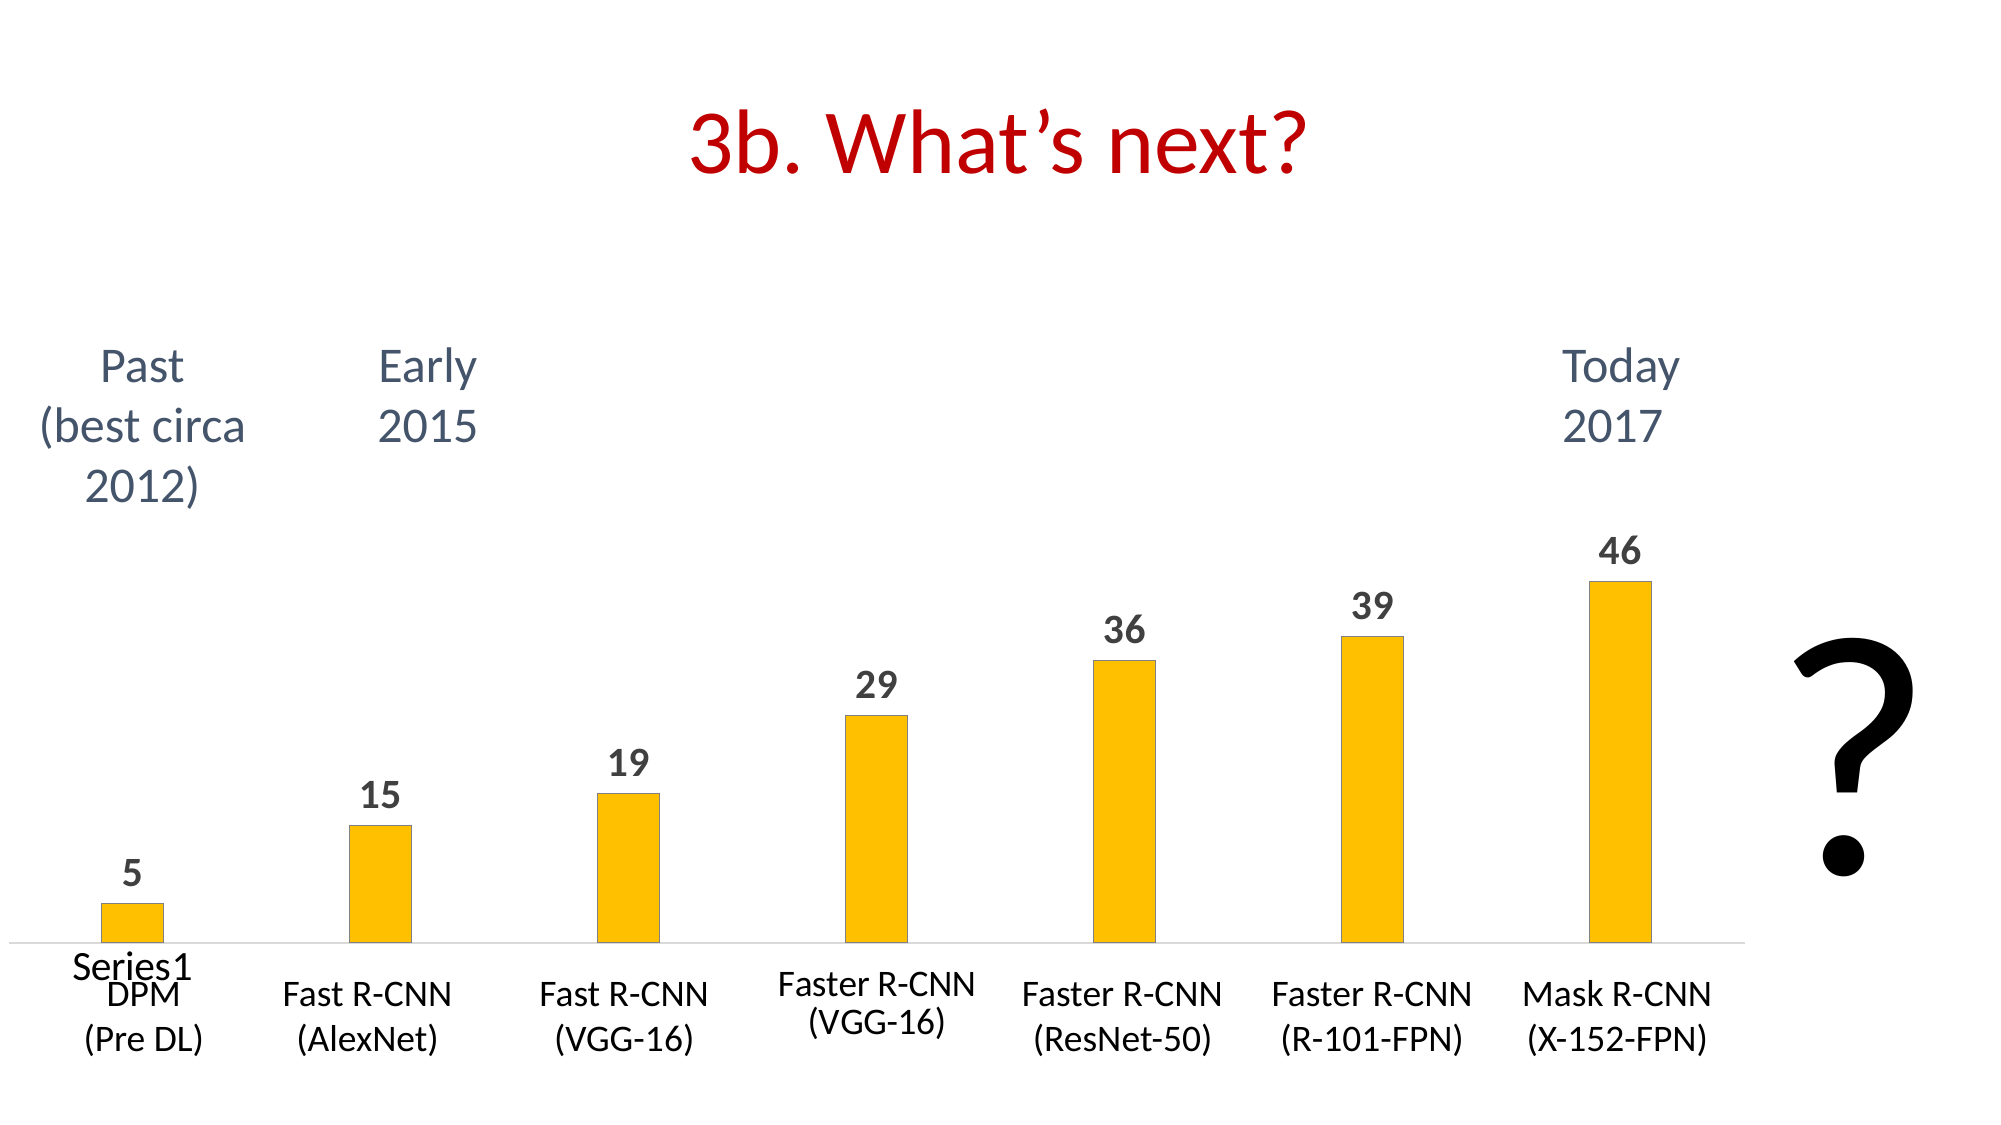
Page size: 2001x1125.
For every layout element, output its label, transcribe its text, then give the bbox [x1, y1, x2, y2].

chart [0, 0, 1746, 1125]
text_box ? [1758, 521, 1949, 952]
